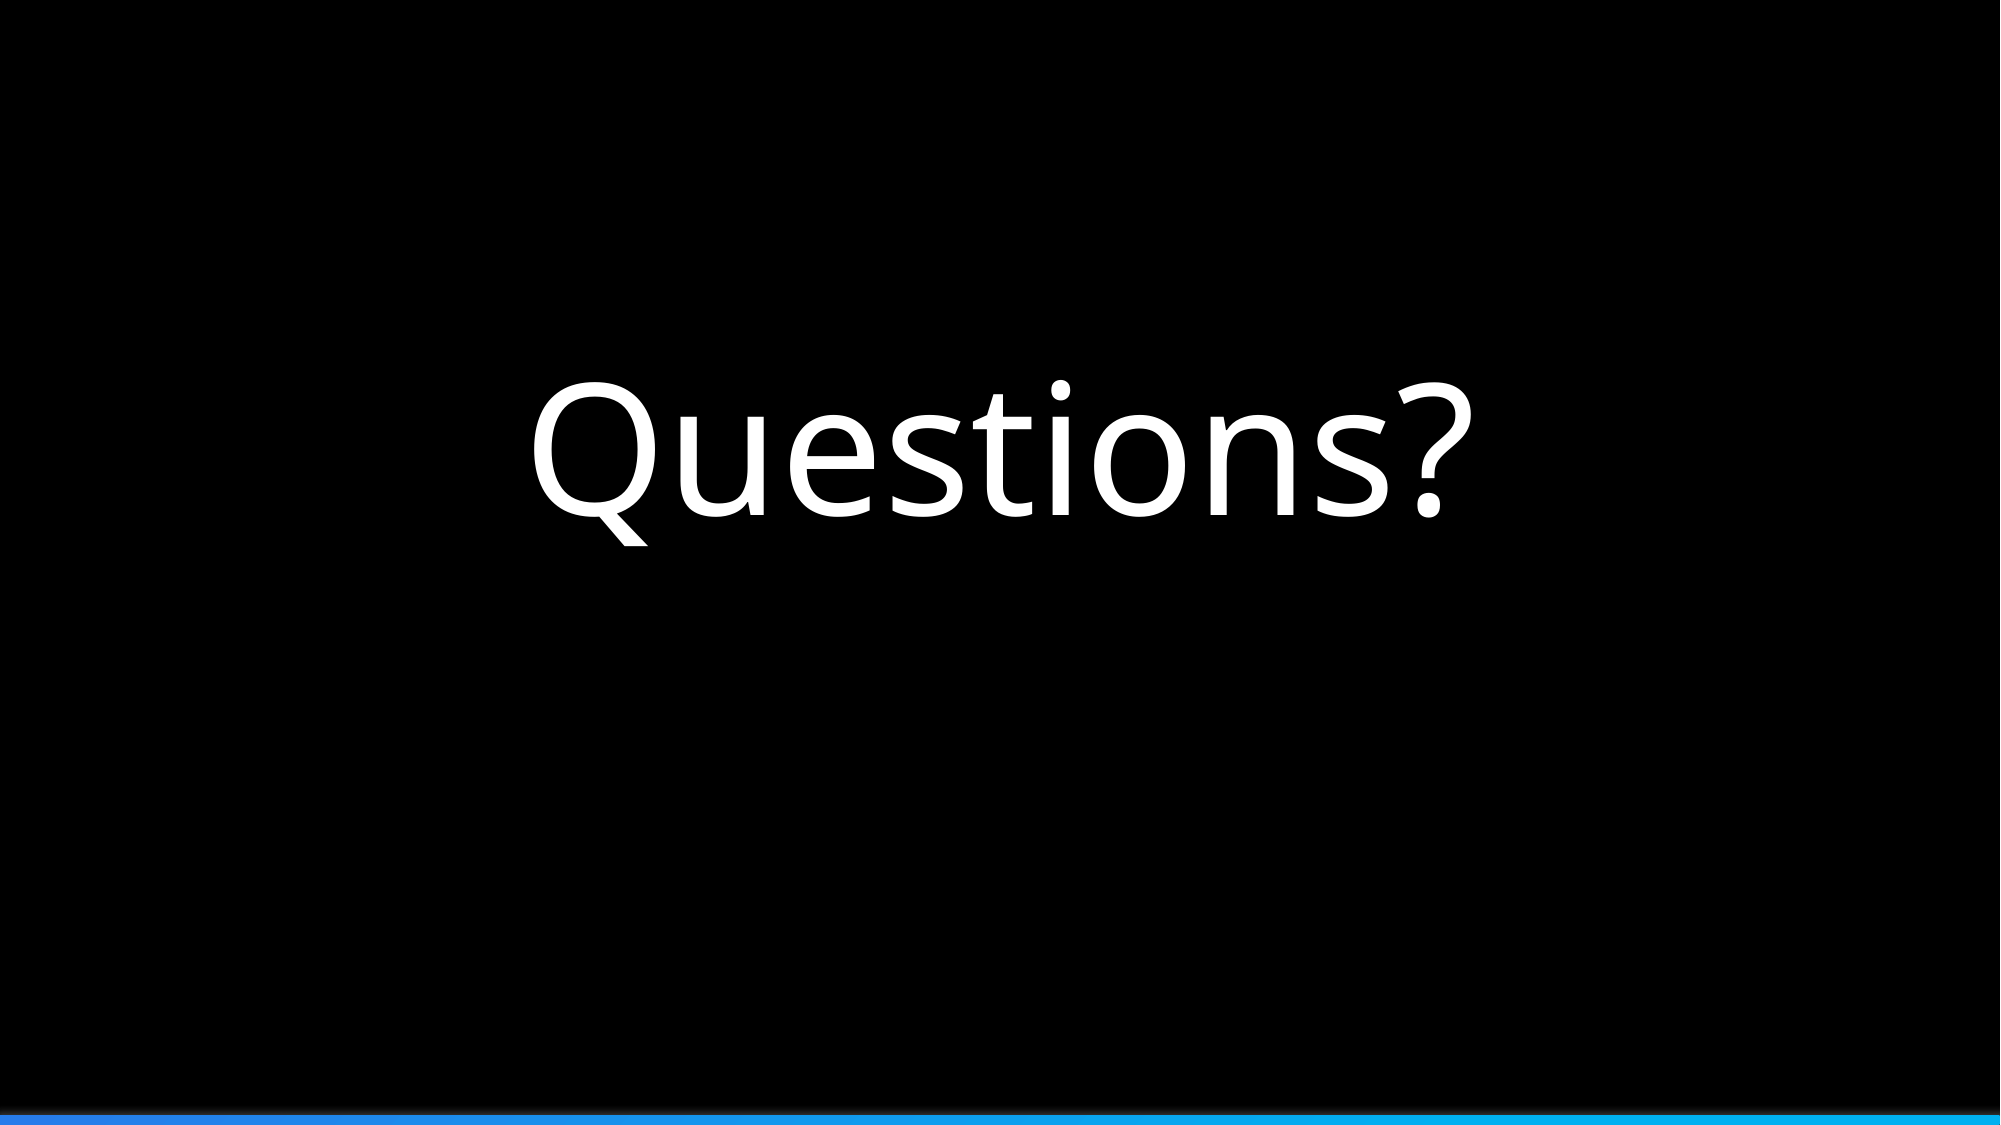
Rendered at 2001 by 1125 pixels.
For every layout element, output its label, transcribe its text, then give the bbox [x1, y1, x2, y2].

title Questions? [137, 416, 1863, 563]
